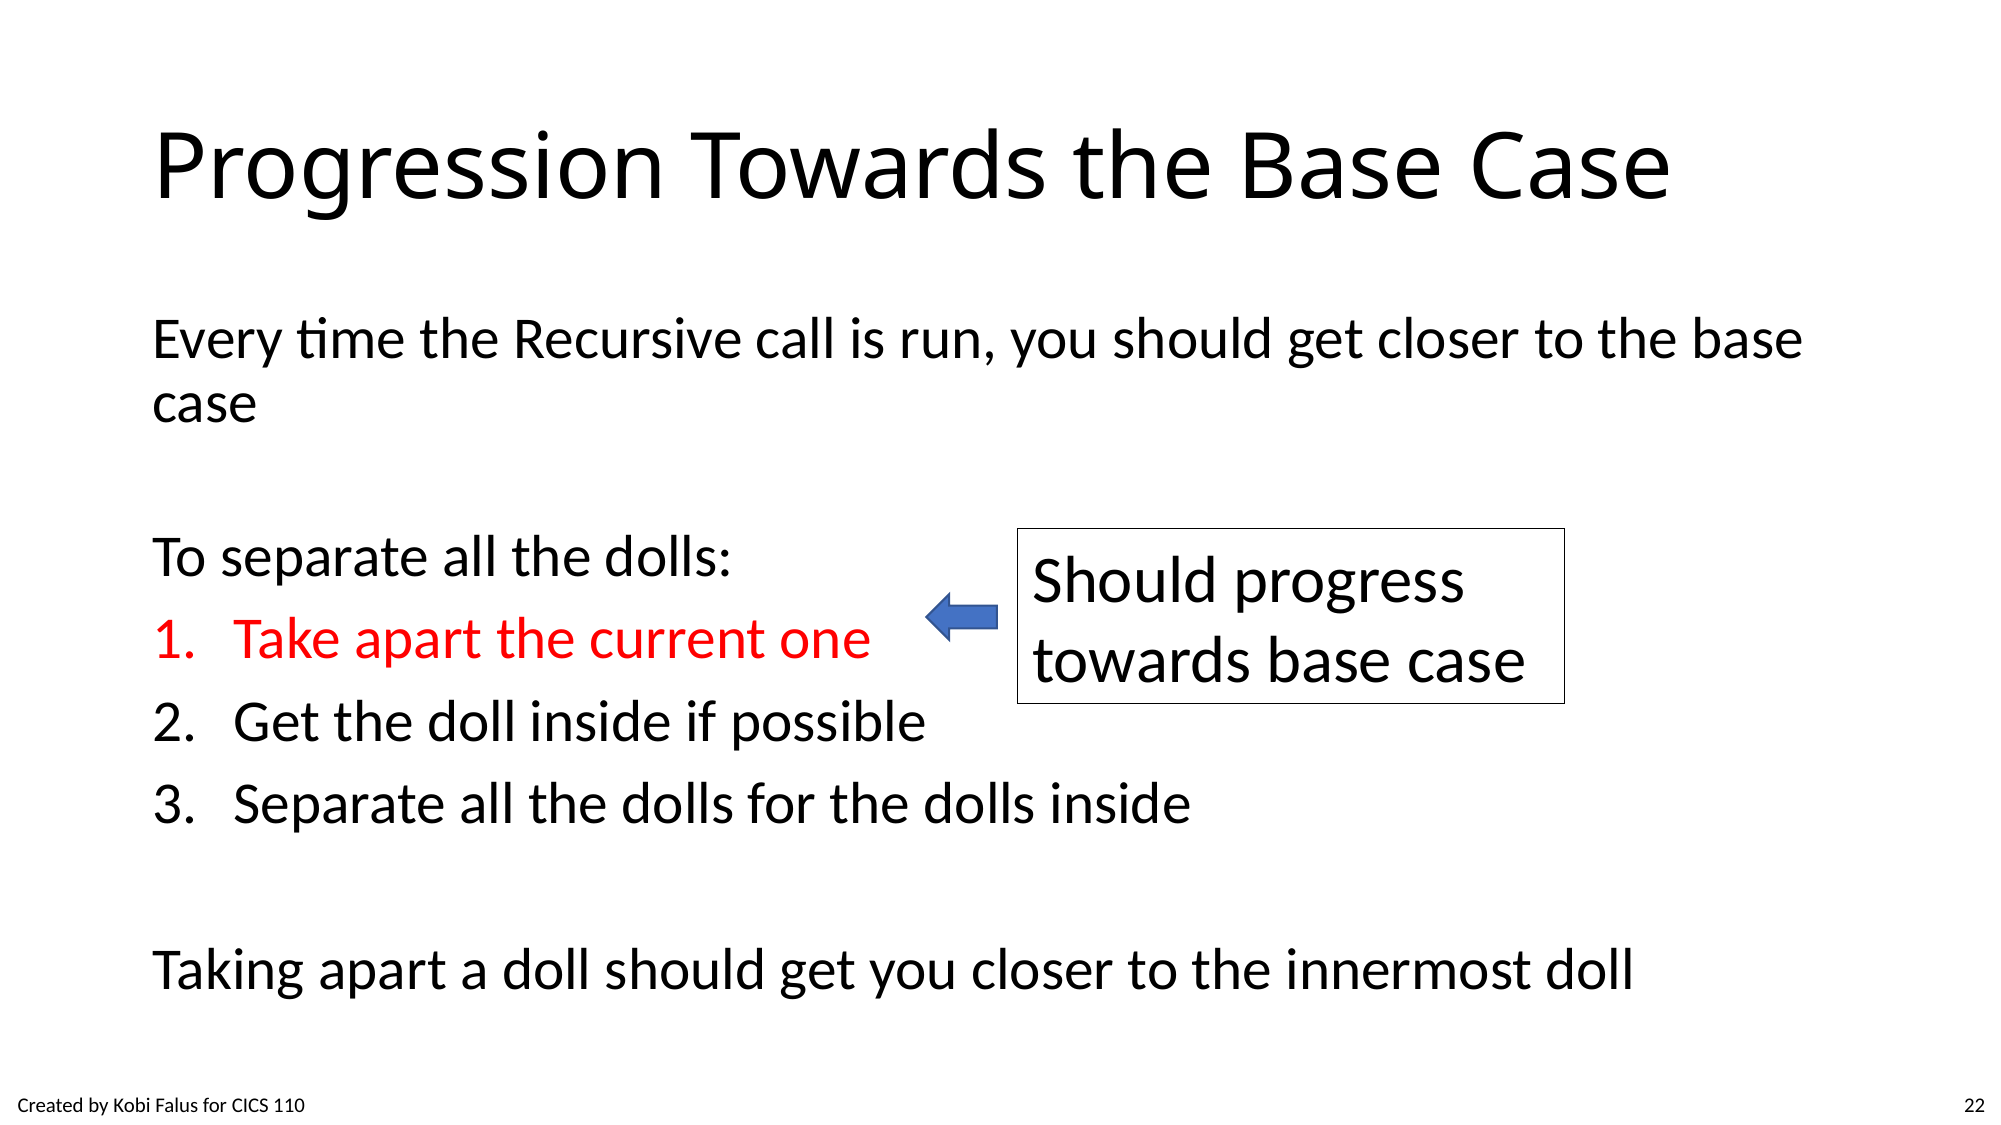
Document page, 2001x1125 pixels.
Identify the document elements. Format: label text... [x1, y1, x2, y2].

text_box Should progress towards base case [1017, 528, 1565, 704]
list Every time the Recursive call is run, you should get closer to the base case To separate all the dolls: Take apart the current one Get the doll inside if possible Separate all the dolls for the dolls inside Taking apart a doll should get you closer to the innermost doll [137, 299, 1863, 1014]
title Progression Towards the Base Case [137, 59, 1863, 278]
text_box [924, 591, 998, 643]
